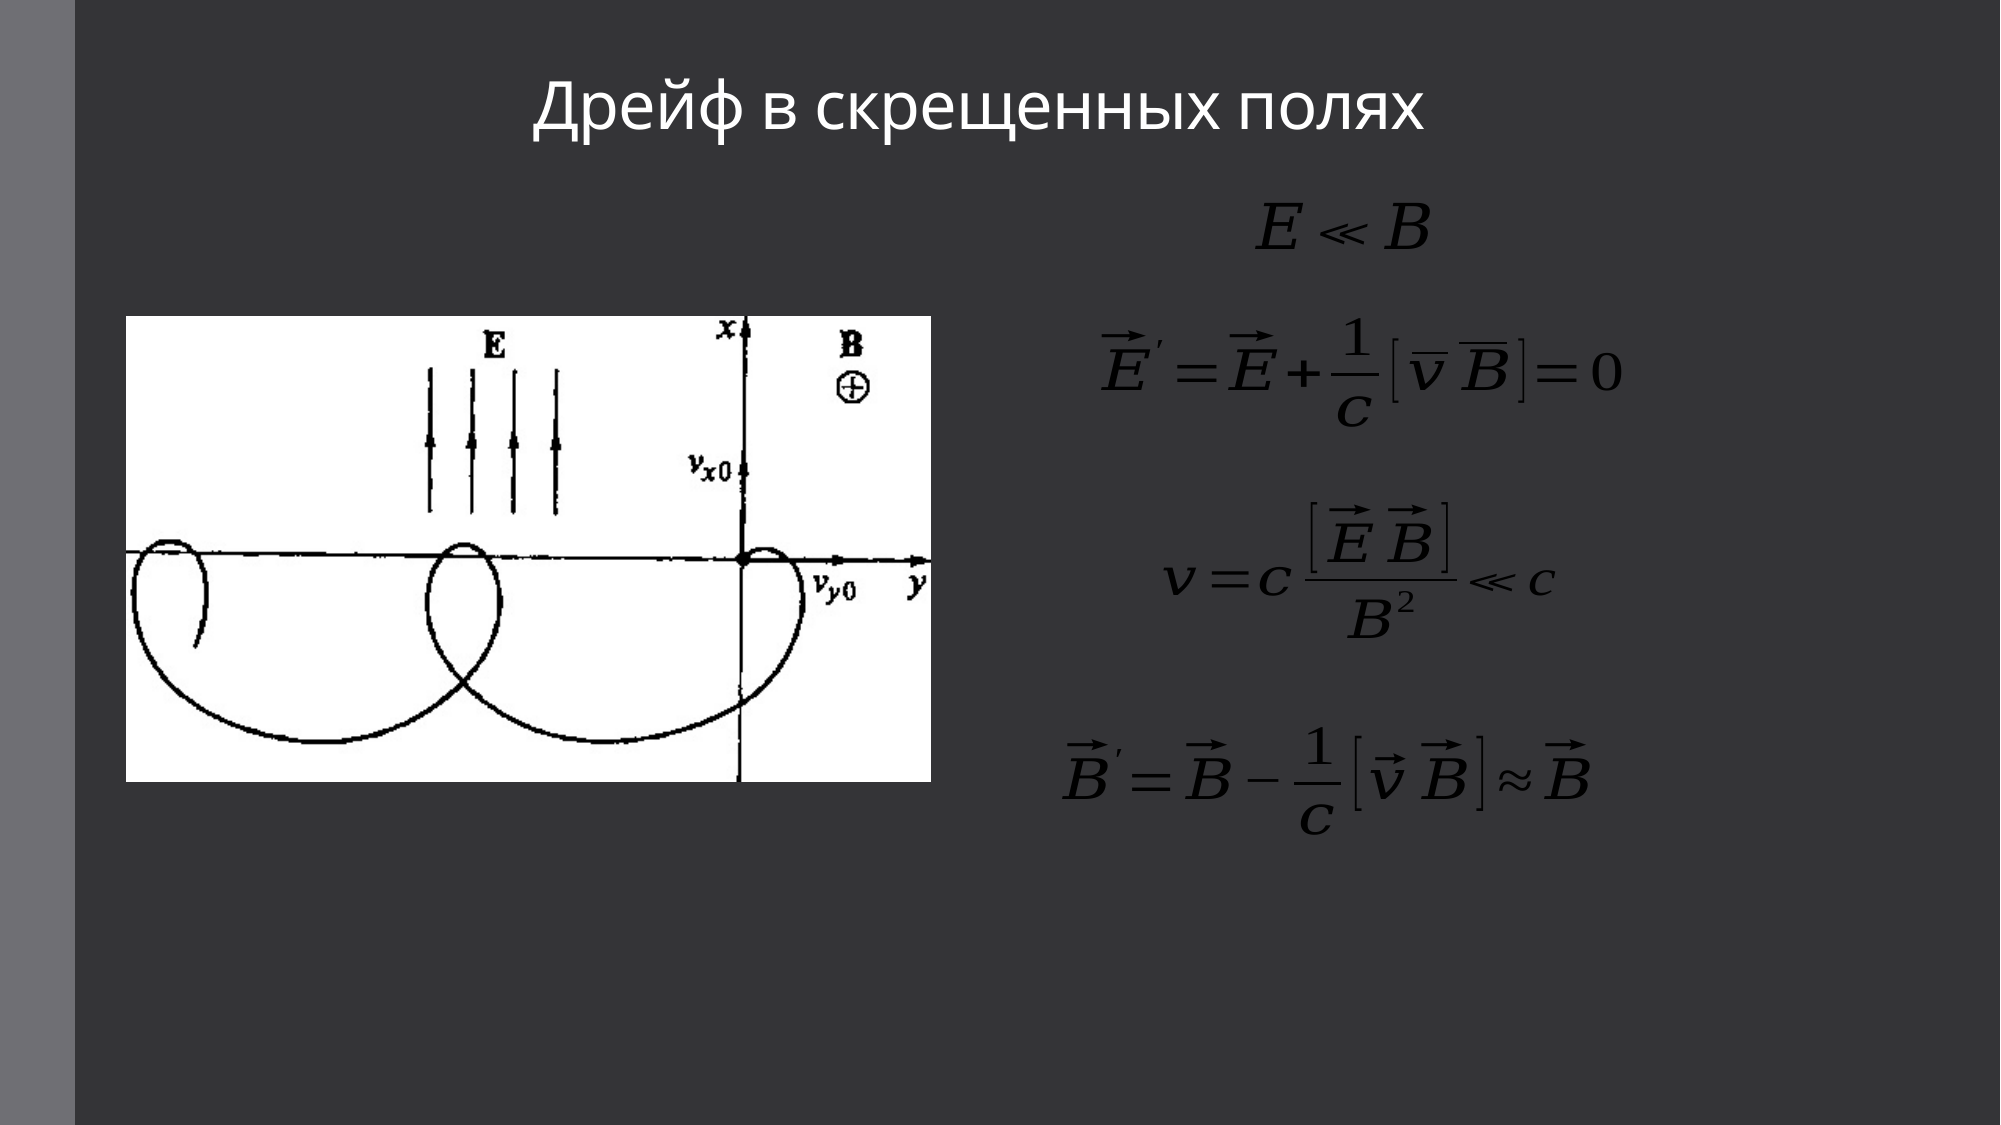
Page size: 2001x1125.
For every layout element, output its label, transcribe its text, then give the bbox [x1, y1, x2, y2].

picture [126, 316, 931, 783]
title Дрейф в скрещенных полях [206, 16, 1752, 151]
